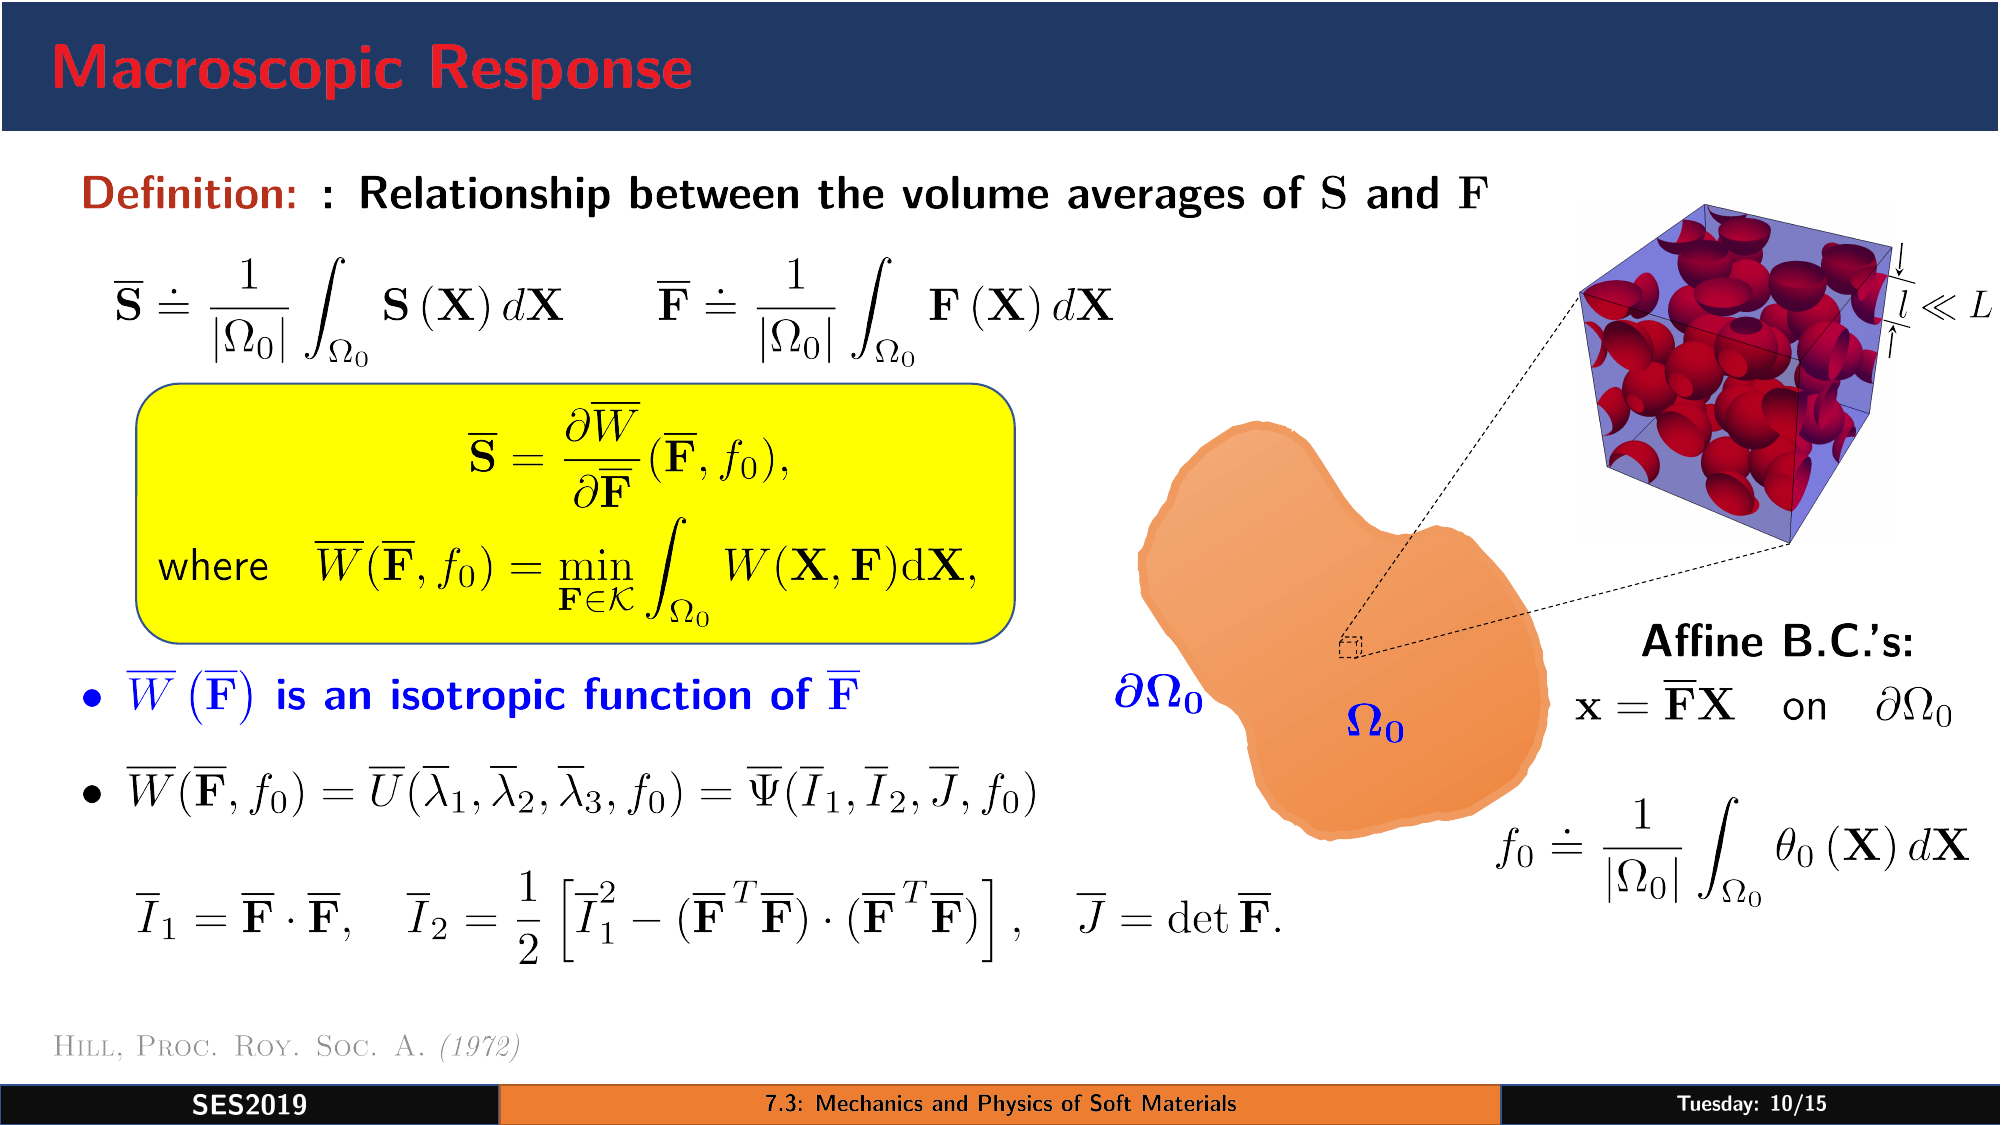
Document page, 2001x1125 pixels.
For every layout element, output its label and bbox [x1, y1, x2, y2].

text_box [499, 1084, 1500, 1125]
picture [84, 175, 1488, 218]
picture [55, 44, 691, 100]
picture [83, 670, 860, 725]
text_box [1114, 204, 1992, 849]
text_box [136, 383, 1015, 644]
picture [54, 1033, 519, 1063]
text_box [0, 1084, 499, 1125]
picture [1677, 1094, 1826, 1116]
picture [766, 1094, 1236, 1116]
picture [83, 766, 1035, 817]
picture [114, 257, 563, 367]
text_box [0, 0, 2000, 134]
picture [657, 257, 1113, 367]
text_box [1500, 1084, 2000, 1125]
picture [193, 1094, 306, 1115]
picture [1496, 849, 1969, 907]
picture [136, 870, 1280, 964]
